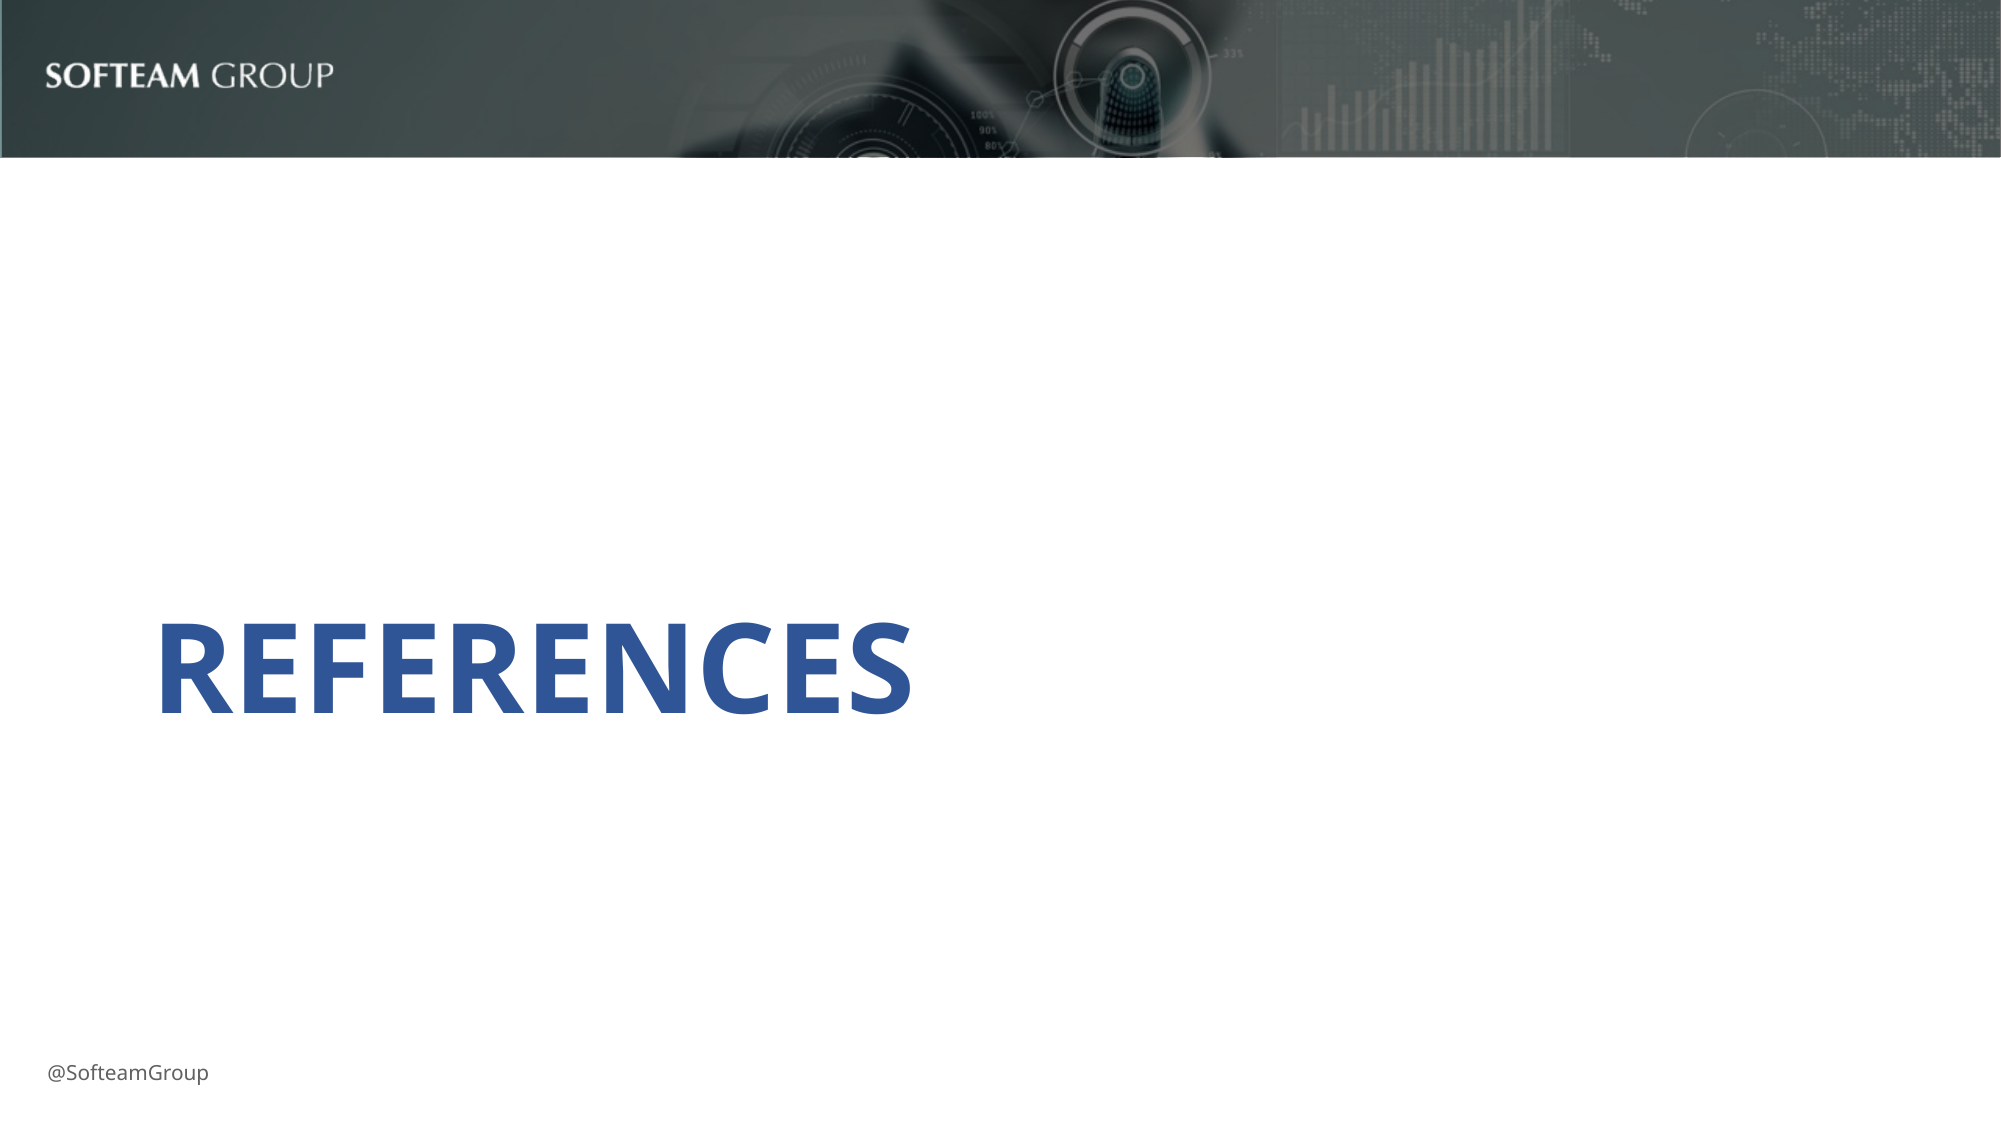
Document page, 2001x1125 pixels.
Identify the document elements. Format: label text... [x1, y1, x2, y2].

title References [136, 280, 1862, 749]
picture [0, 0, 2000, 158]
